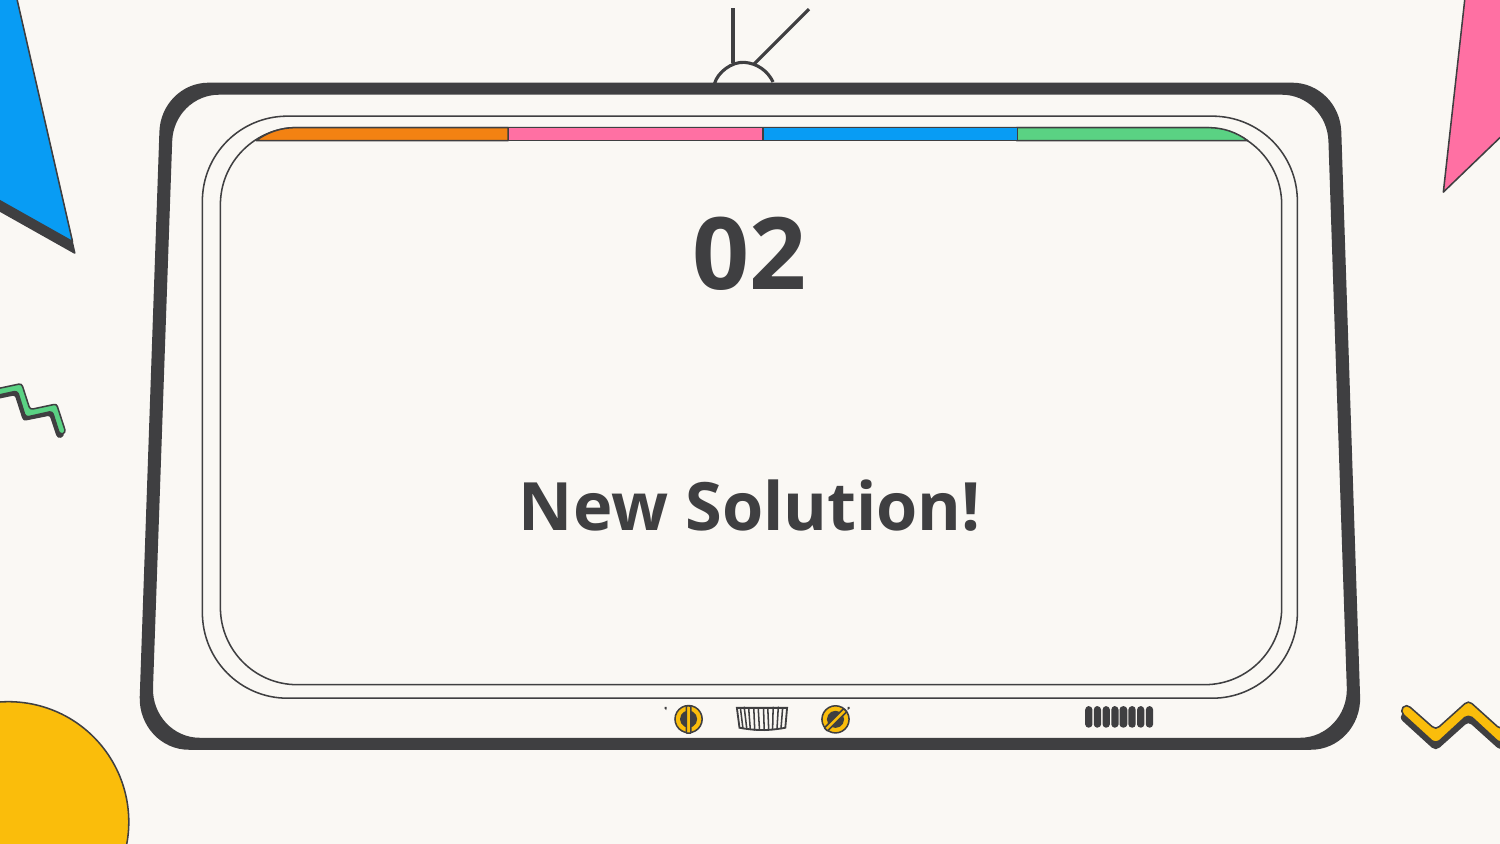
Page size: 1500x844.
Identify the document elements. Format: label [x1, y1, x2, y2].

text_box [139, 7, 1361, 750]
